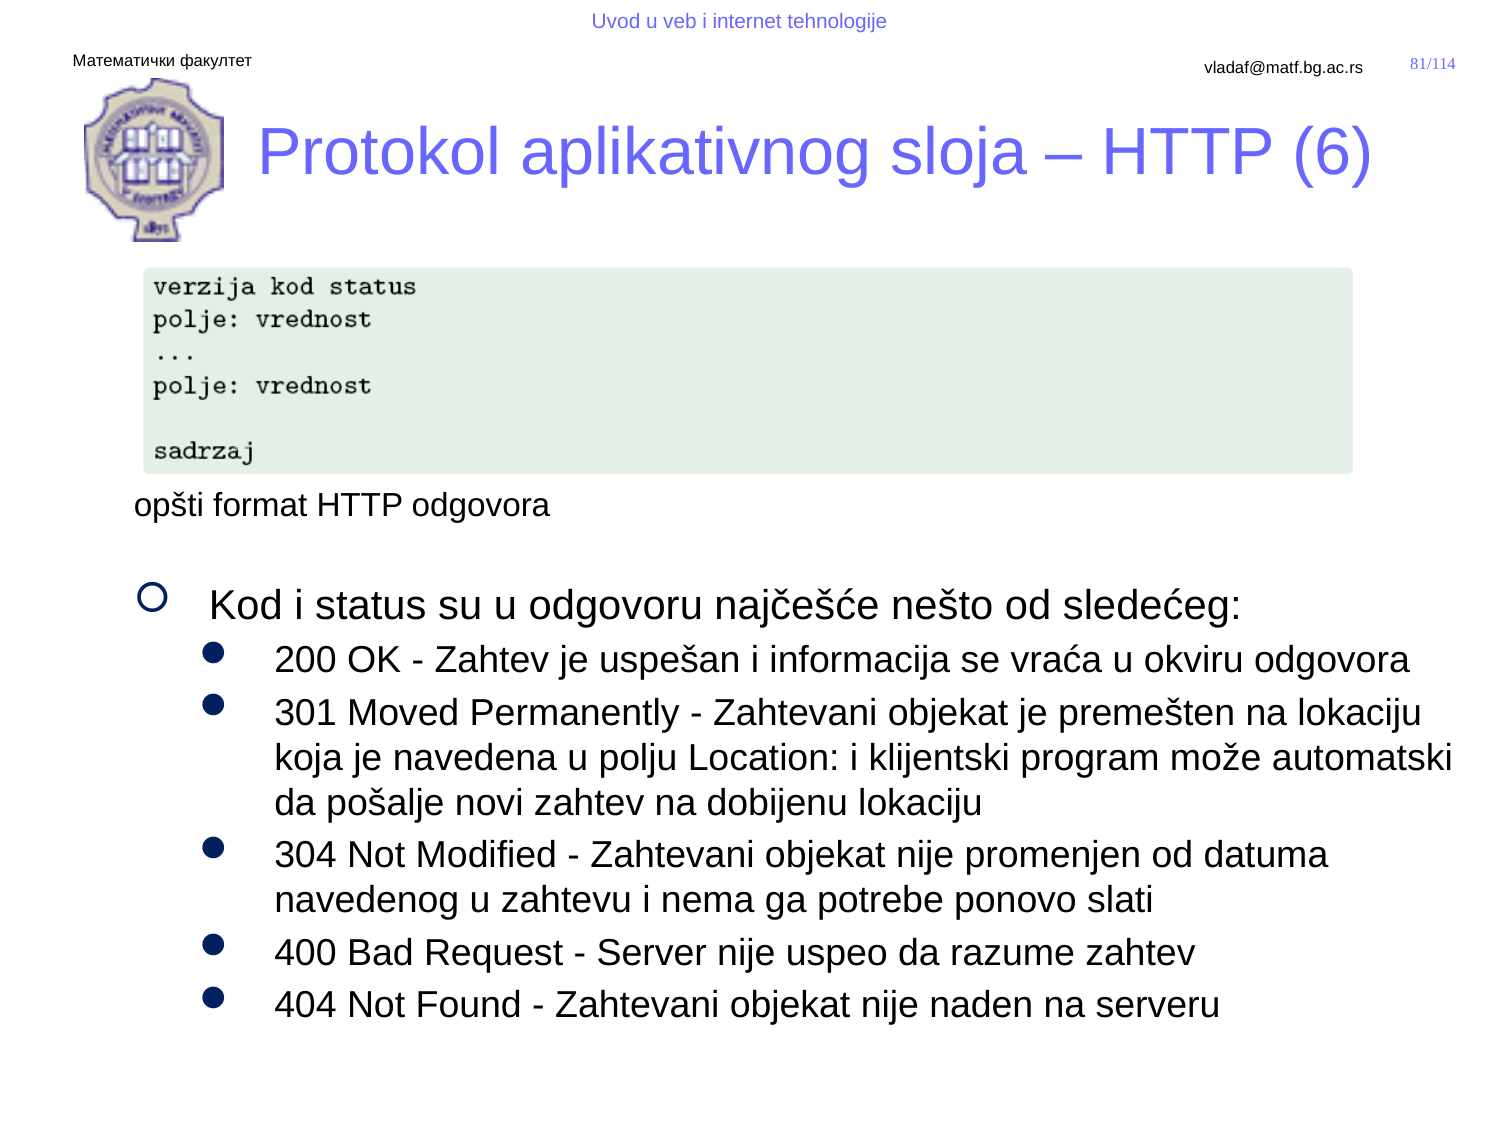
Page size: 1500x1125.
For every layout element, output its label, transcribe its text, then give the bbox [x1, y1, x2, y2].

list opšti format HTTP odgovora Kod i status su u odgovoru najčešće nešto od sledećeg: 200 OK - Zahtev je uspešan i informacija se vraća u okviru odgovora 301 Moved Permanently - Zahtevani objekat je premešten na lokaciju koja je navedena u polju Location: i klijentski program može automatski da pošalje novi zahtev na dobijenu lokaciju 304 Not Modified - Zahtevani objekat nije promenjen od datuma navedenog u zahtevu i nema ga potrebe ponovo slati 400 Bad Request - Server nije uspeo da razume zahtev 404 Not Found - Zahtevani objekat nije naden na serveru [53, 242, 1483, 598]
picture [143, 266, 1353, 474]
picture [84, 78, 224, 242]
title Protokol aplikativnog sloja – HTTP (6) [242, 54, 1447, 242]
